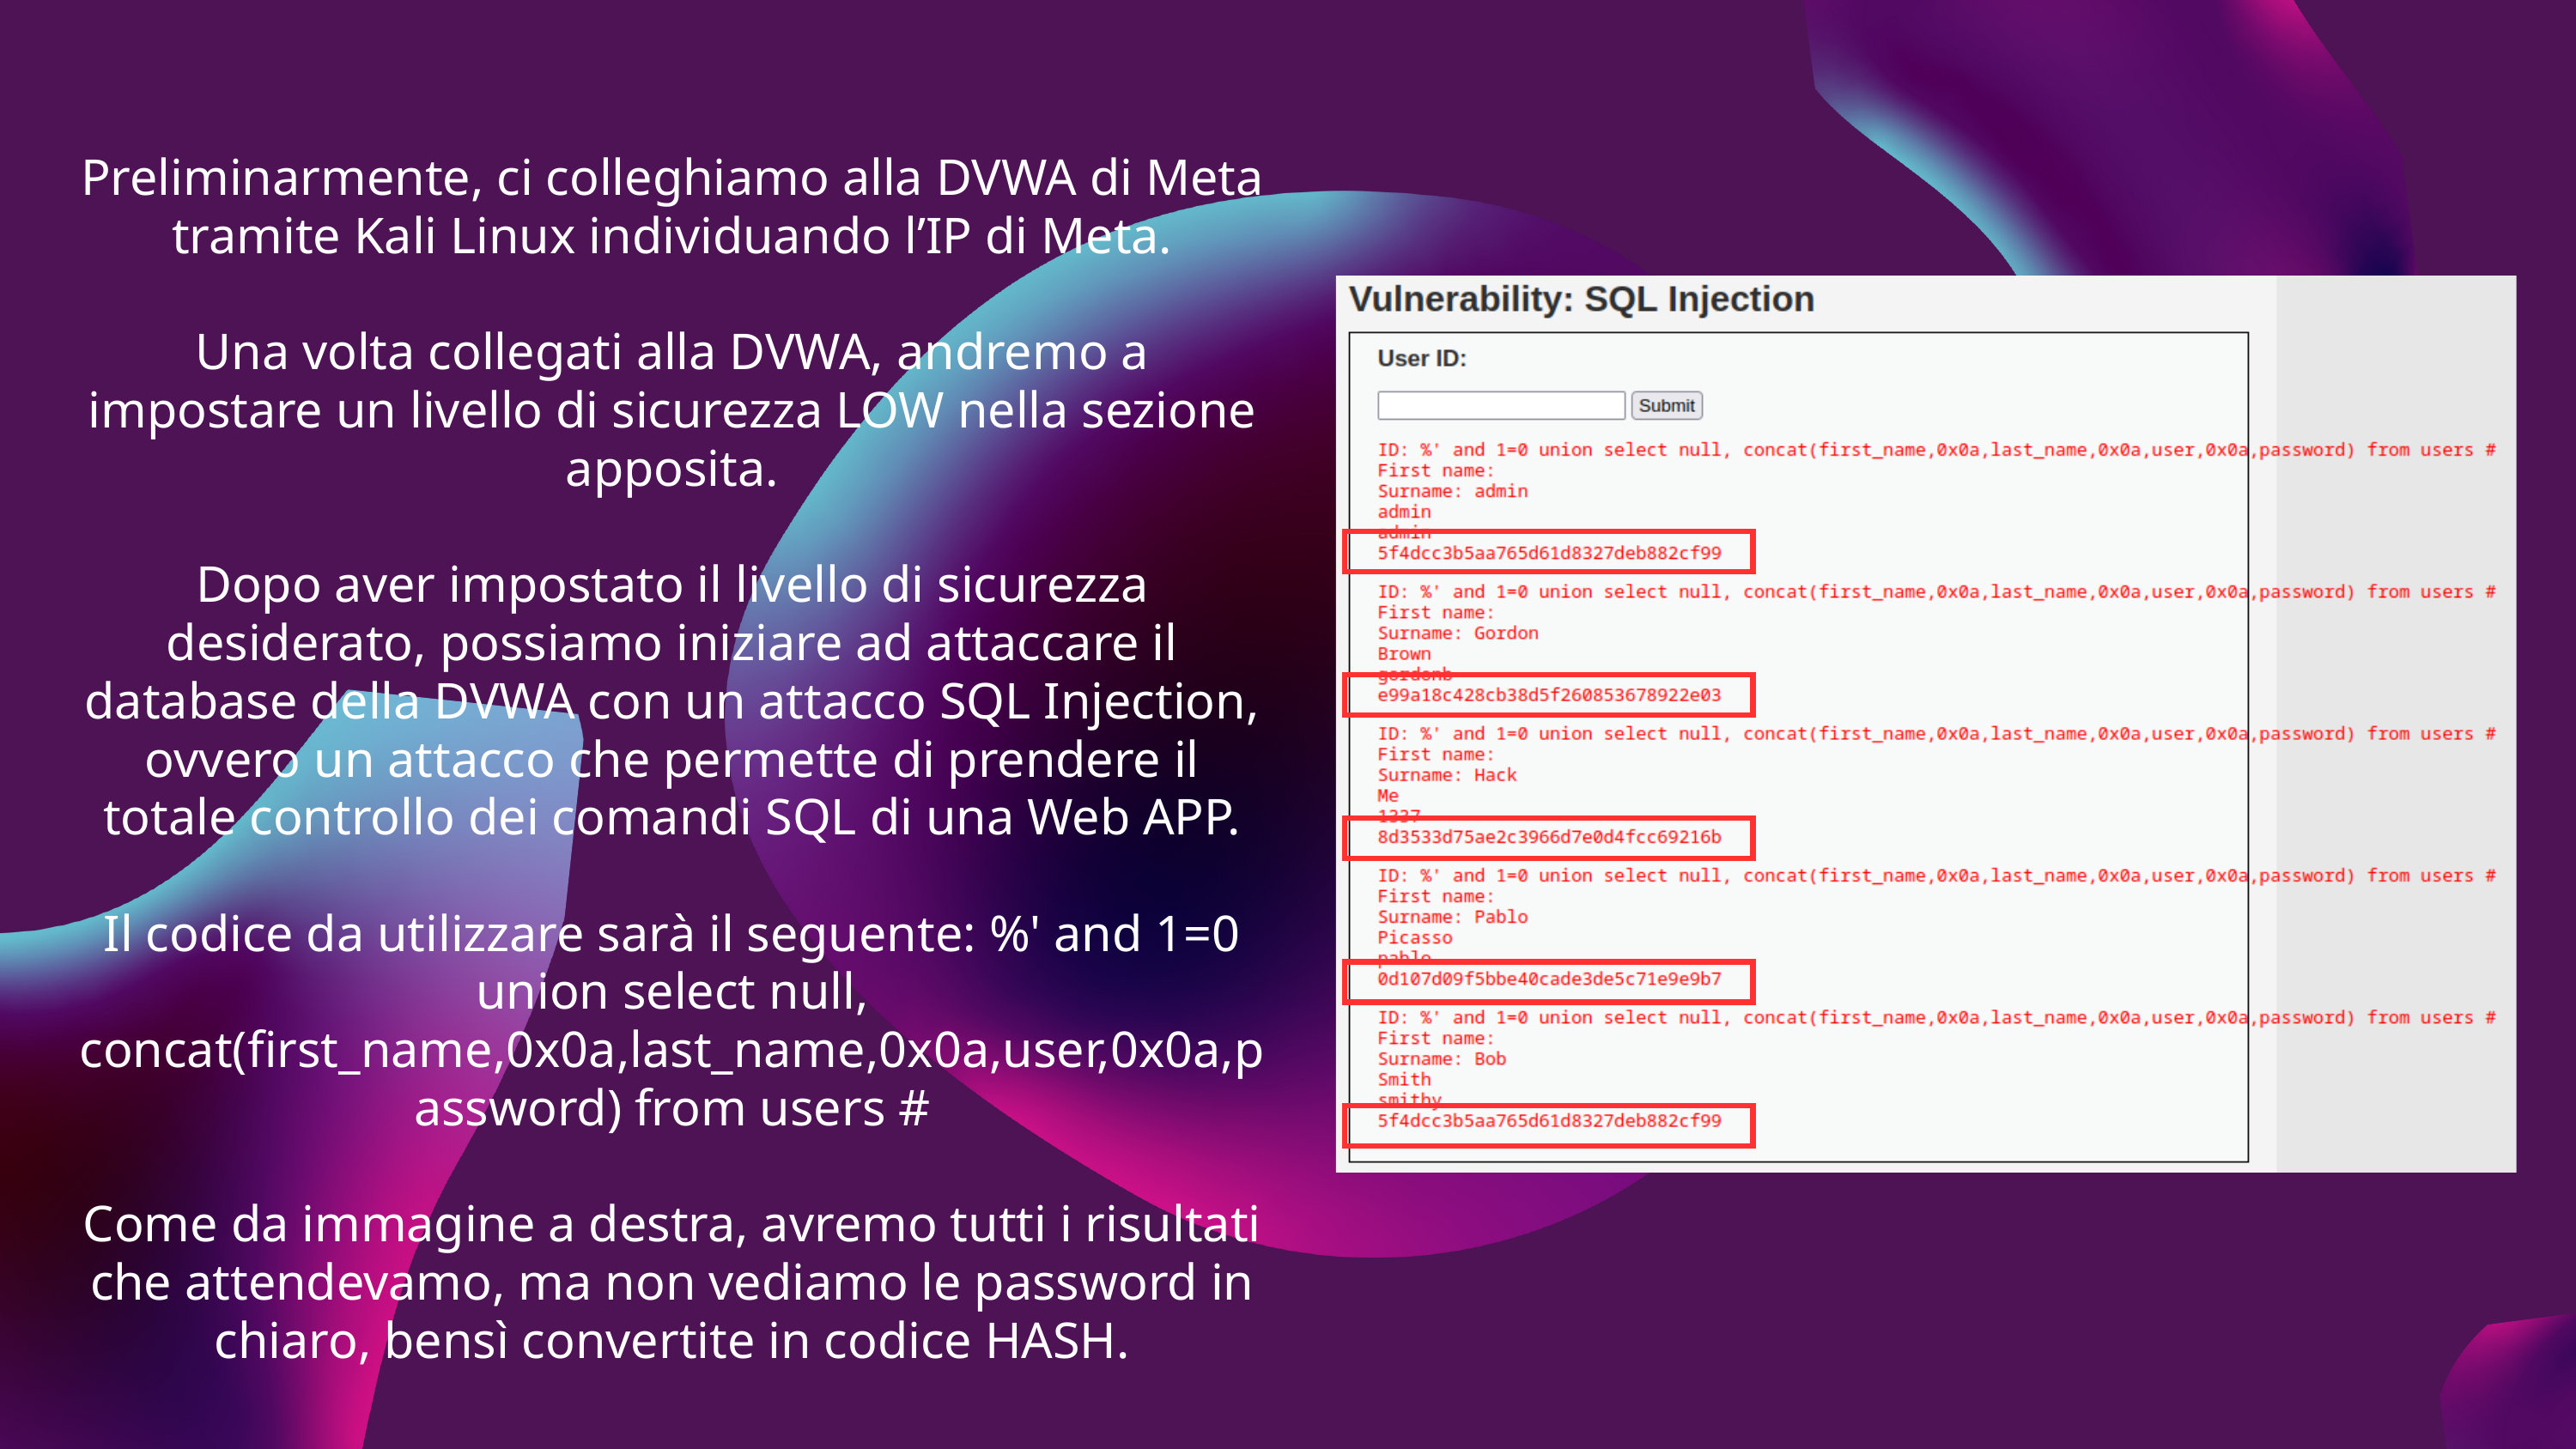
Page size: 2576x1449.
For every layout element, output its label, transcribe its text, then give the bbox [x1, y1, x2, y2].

text_box Preliminarmente, ci colleghiamo alla DVWA di Meta tramite Kali Linux individuando l’IP di Meta. Una volta collegati alla DVWA, andremo a impostare un livello di sicurezza LOW nella sezione apposita. Dopo aver impostato il livello di sicurezza desiderato, possiamo iniziare ad attaccare il database della DVWA con un attacco SQL Injection, ovvero un attacco che permette di prendere il totale controllo dei comandi SQL di una Web APP. Il codice da utilizzare sarà il seguente: %' and 1=0 union select null, concat(first_name,0x0a,last_name,0x0a,user,0x0a,password) from users # Come da immagine a destra, avremo tutti i risultati che attendevamo, ma non vediamo le password in chiaro, bensì convertite in codice HASH. [74, 147, 1272, 1368]
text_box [1345, 1105, 1753, 1147]
text_box [1272, 191, 1851, 1258]
text_box [1803, 0, 2418, 276]
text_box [1345, 817, 1753, 859]
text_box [1345, 674, 1753, 716]
text_box [1335, 276, 2517, 1173]
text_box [1345, 961, 1753, 1003]
text_box [2431, 1313, 2576, 1449]
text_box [1345, 530, 1753, 573]
text_box [0, 652, 517, 1449]
